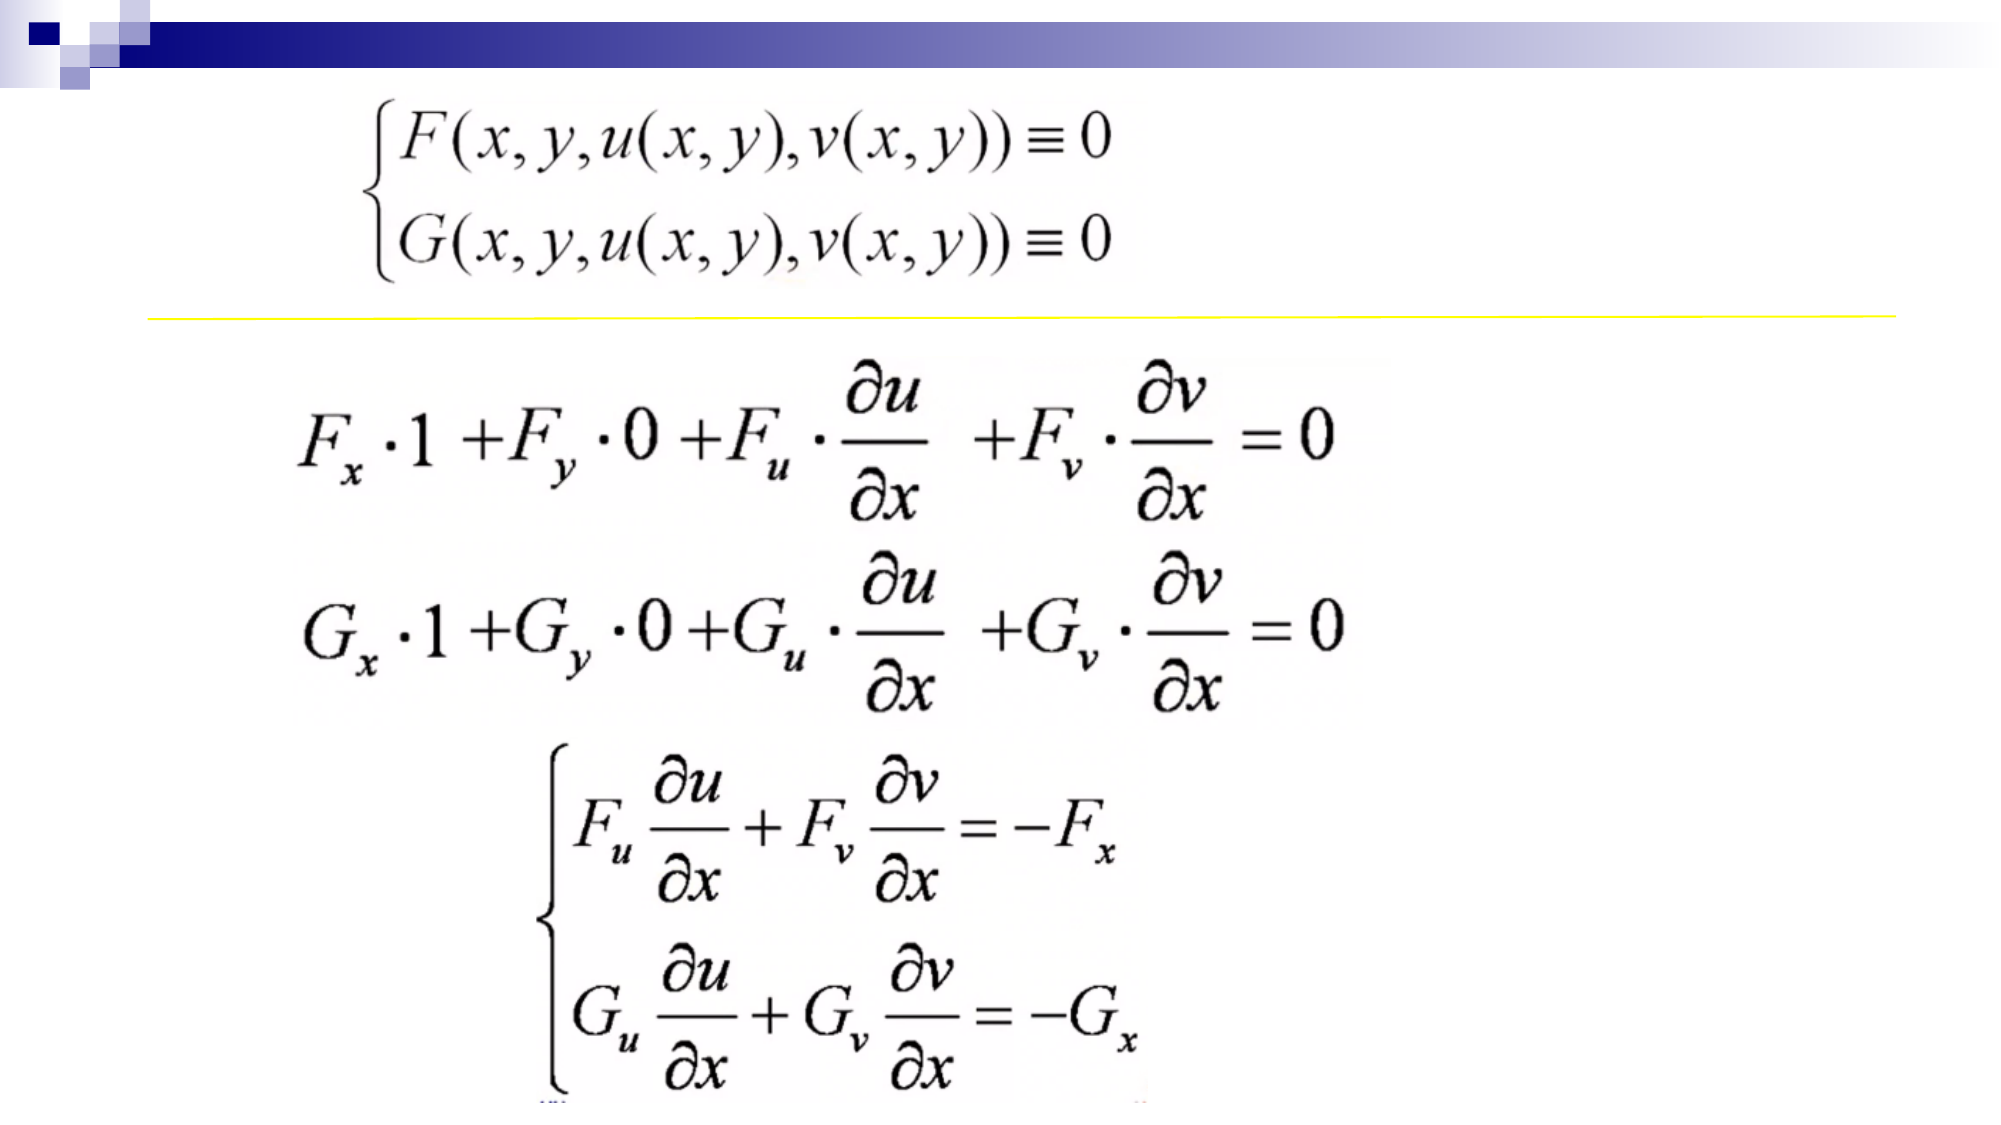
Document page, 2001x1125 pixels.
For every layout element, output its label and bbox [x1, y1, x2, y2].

picture [342, 77, 1148, 289]
picture [293, 356, 1391, 1103]
text_box [148, 316, 1896, 320]
